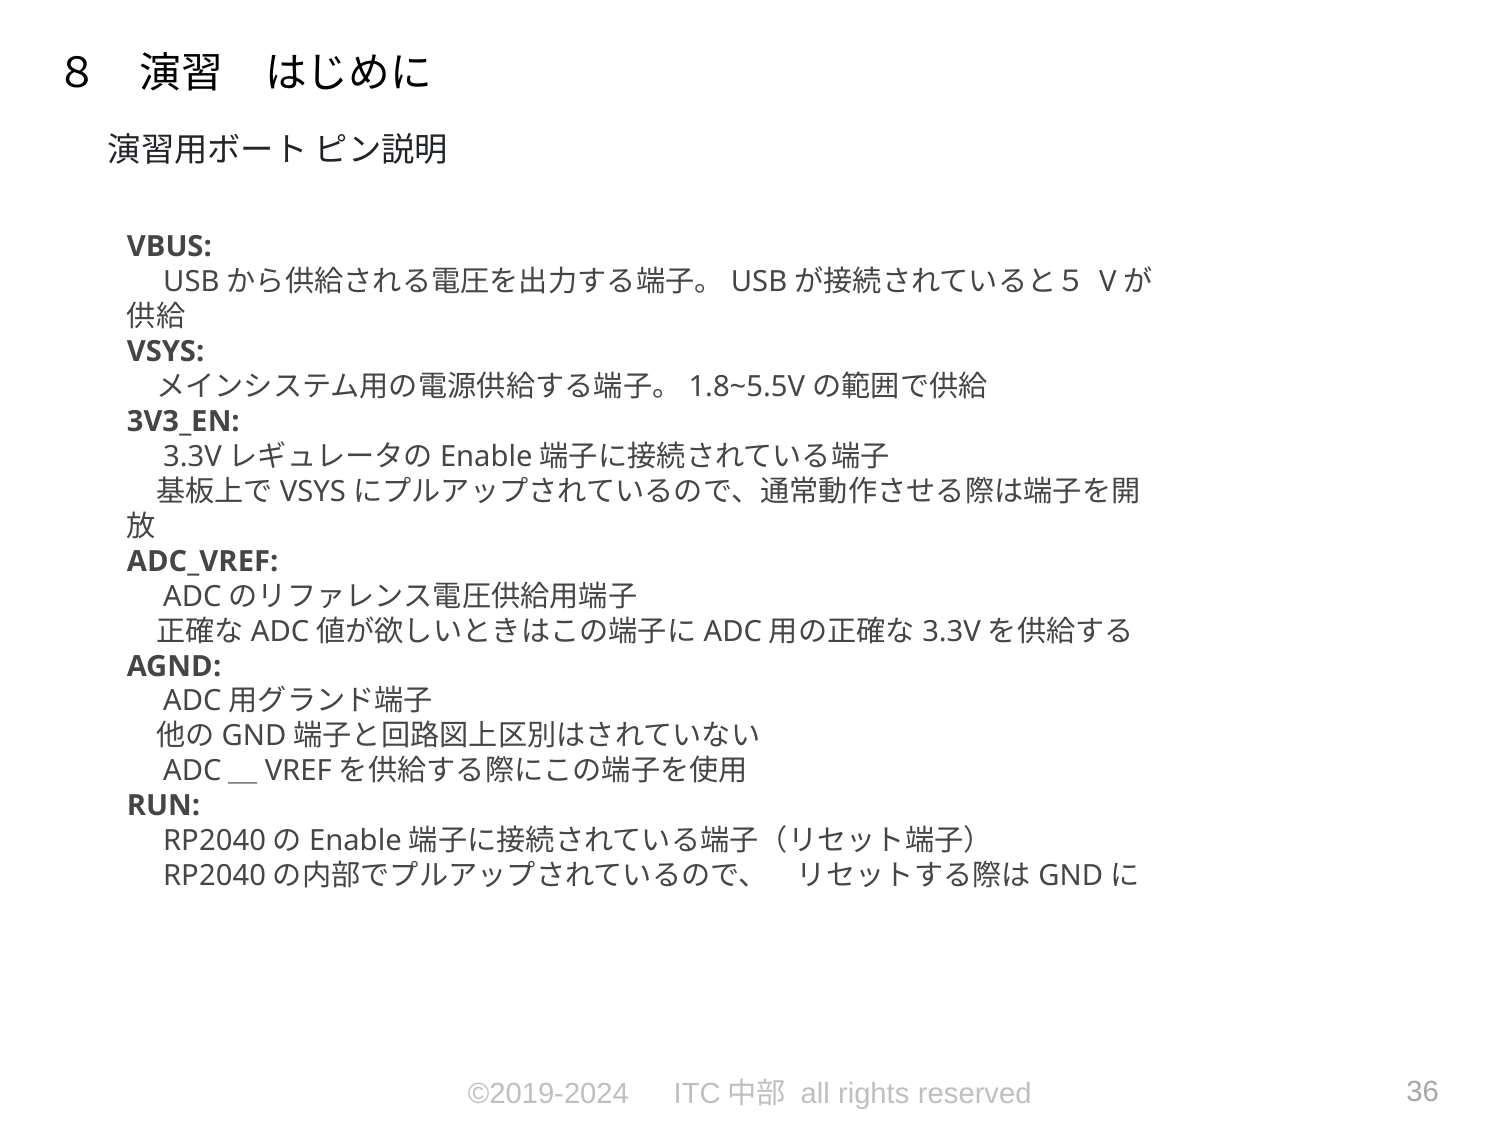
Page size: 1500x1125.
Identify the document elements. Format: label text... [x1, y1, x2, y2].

text_box VBUS: USBから供給される電圧を出力する端子。USBが接続されていると５ Vが供給 VSYS: メインシステム用の電源供給する端子。1.8~5.5Vの範囲で供給 3V3_EN: 3.3VレギュレータのEnable端子に接続されている端子 基板上でVSYSにプルアップされているので、通常動作させる際は端子を開放 ADC_VREF: ADCのリファレンス電圧供給用端子 正確なADC値が欲しいときはこの端子にADC用の正確な3.3Vを供給する AGND: ADC用グランド端子 他のGND端子と回路図上区別はされていない ADC＿VREFを供給する際にこの端子を使用 RUN: RP2040のEnable端子に接続されている端子（リセット端子） RP2040の内部でプルアップされているので、 リセットする際はGNDに [112, 219, 1176, 899]
text_box ８ 演習 はじめに [41, 30, 750, 112]
text_box 演習用ボート ピン説明 [93, 120, 488, 176]
